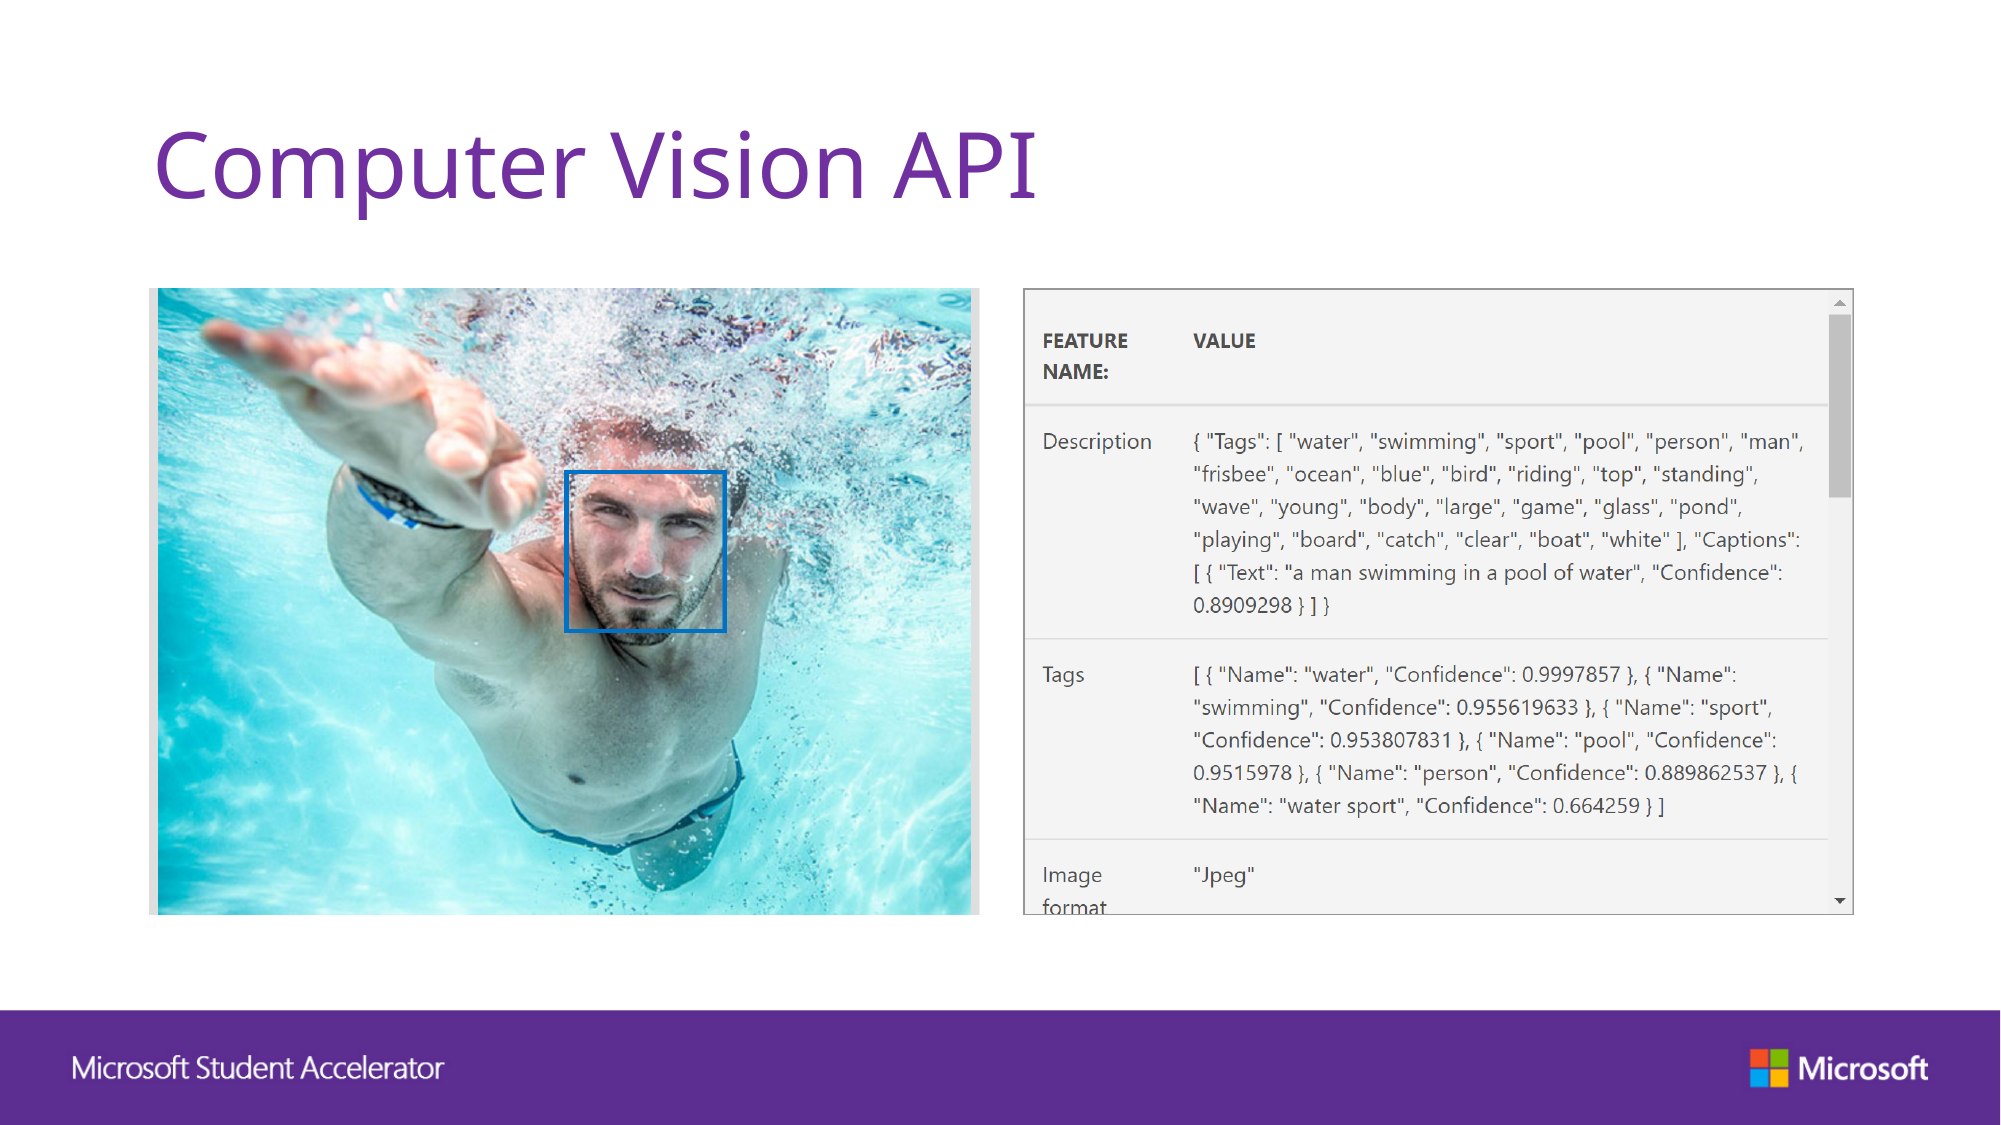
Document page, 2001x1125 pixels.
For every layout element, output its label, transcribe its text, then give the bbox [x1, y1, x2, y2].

picture [0, 0, 2001, 1125]
title Computer Vision API [137, 59, 1863, 277]
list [137, 277, 1863, 925]
